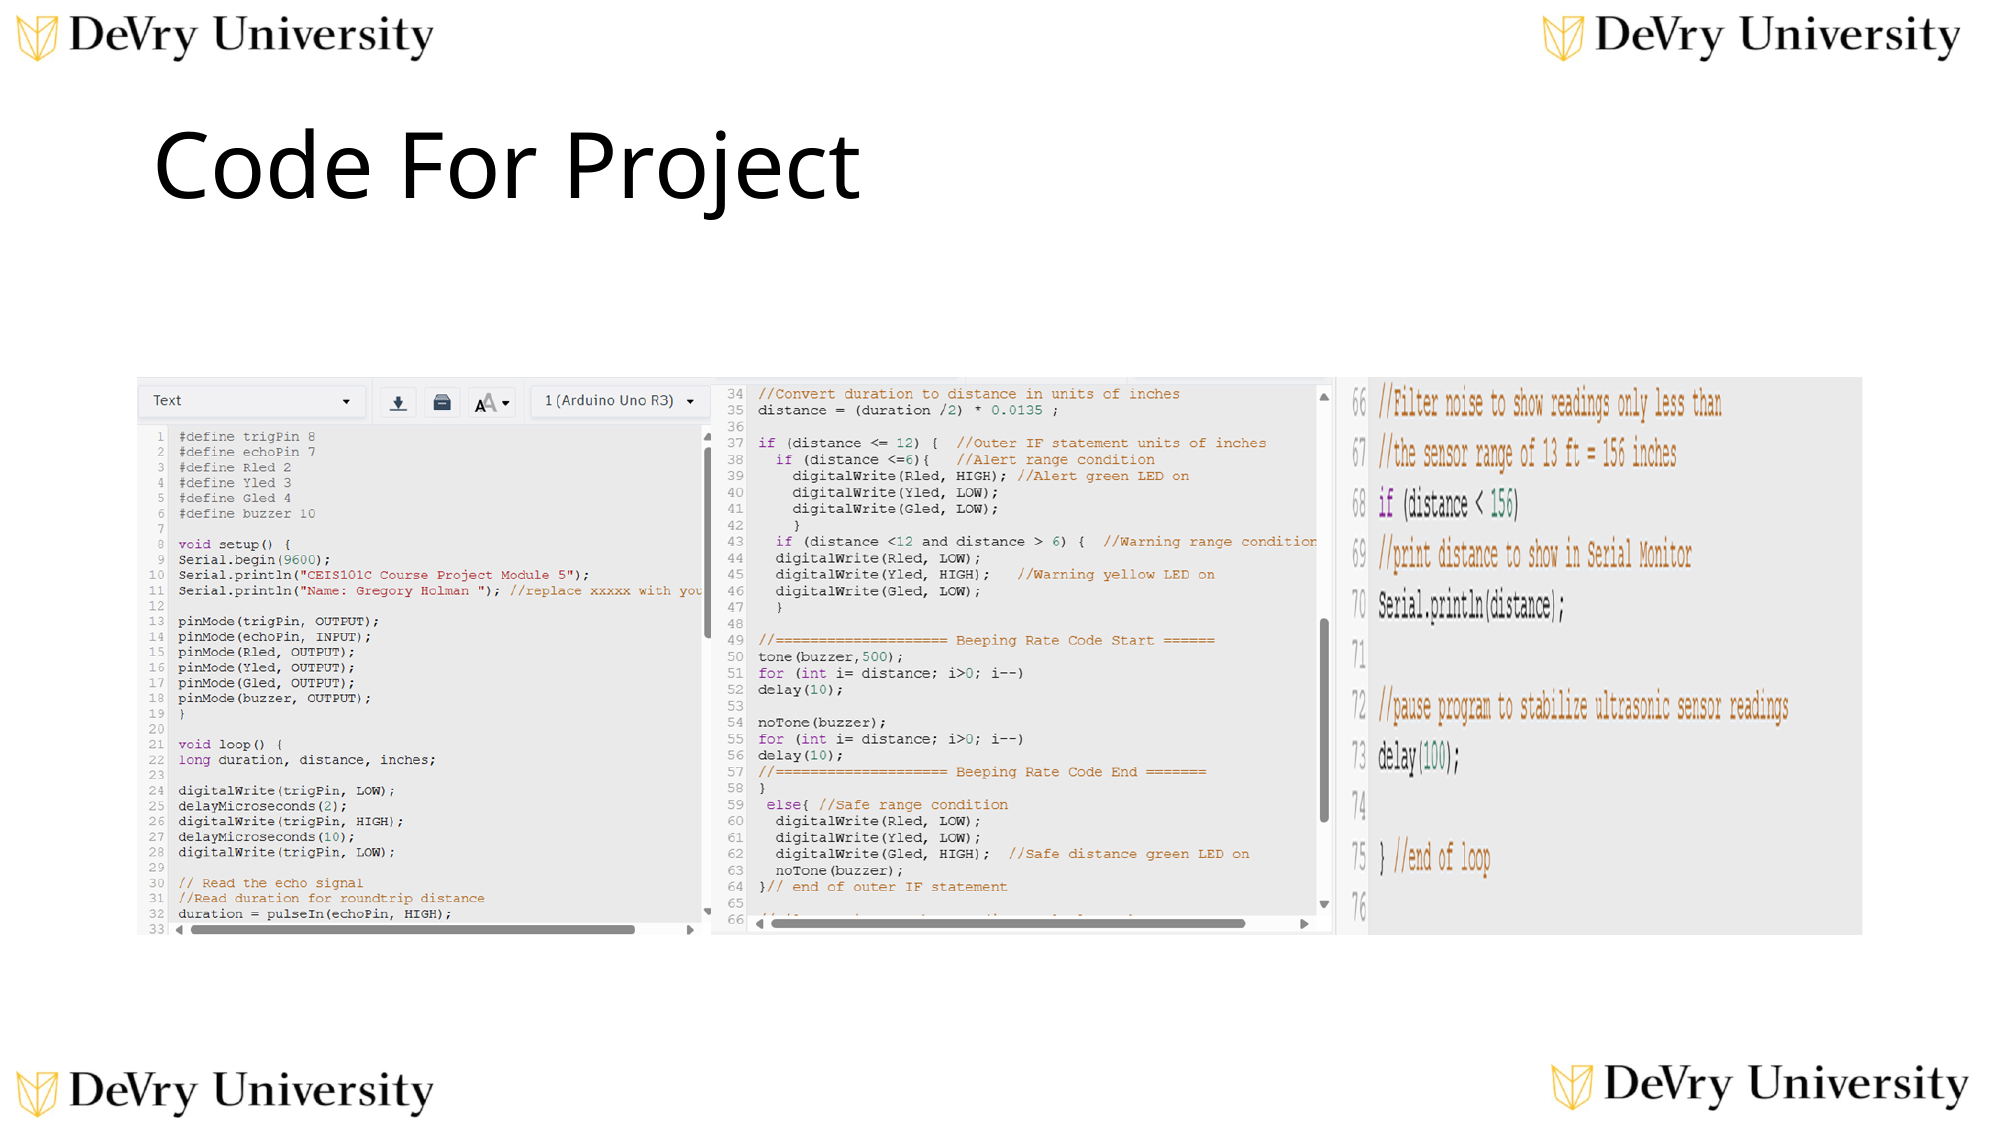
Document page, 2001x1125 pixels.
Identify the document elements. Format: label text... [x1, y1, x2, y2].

title Code For Project [137, 59, 1863, 278]
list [137, 377, 1863, 935]
picture [1542, 8, 1961, 68]
picture [16, 8, 434, 68]
picture [16, 1065, 434, 1124]
picture [1551, 1057, 1969, 1117]
